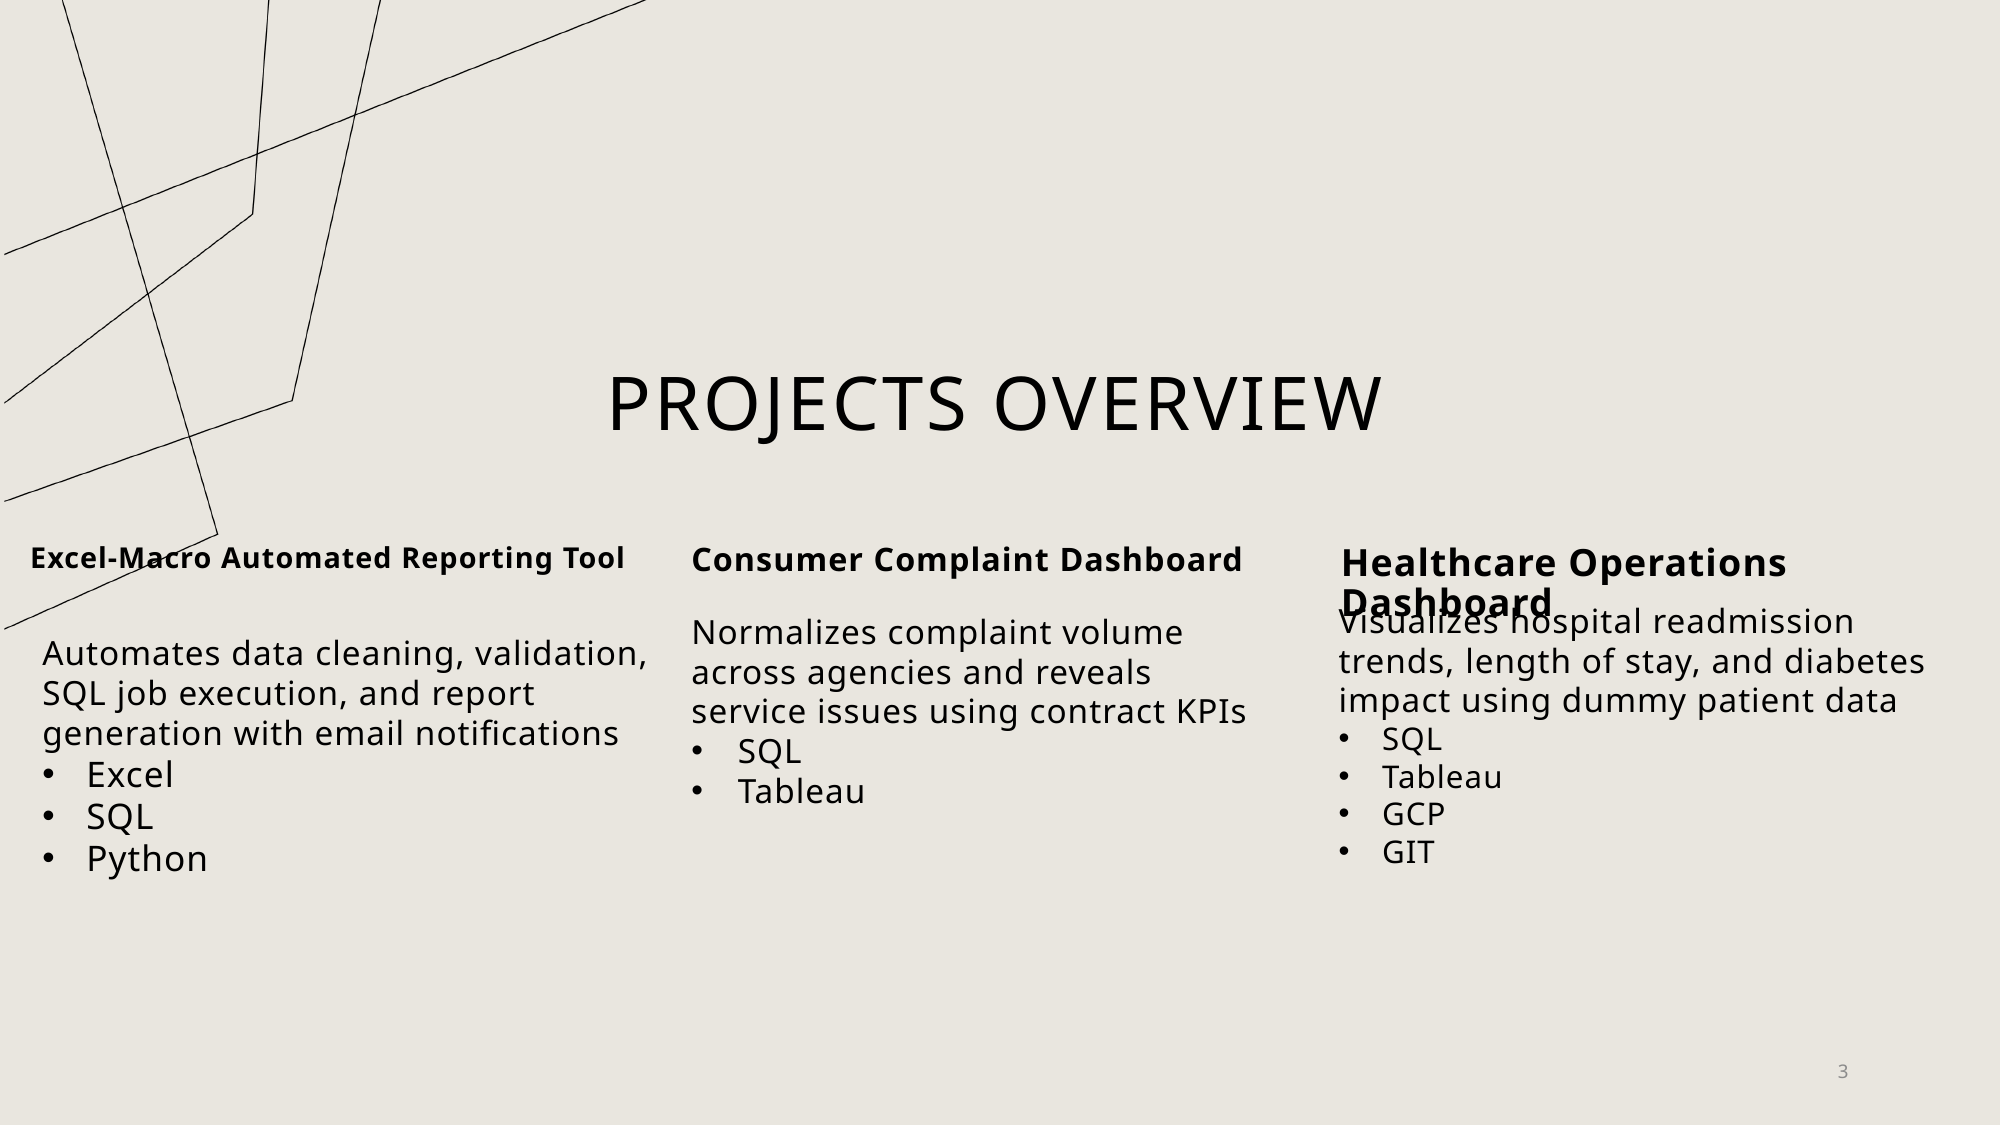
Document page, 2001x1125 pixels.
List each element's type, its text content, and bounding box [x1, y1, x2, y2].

list Automates data cleaning, validation, SQL job execution, and report generation with email notifications Excel SQL Python [27, 632, 675, 911]
picture [4, 0, 676, 642]
text_box Visualizes hospital readmission trends, length of stay, and diabetes impact using dummy patient data SQL Tableau GCP GIT [1323, 599, 1944, 884]
list Excel-Macro Automated Reporting Tool [6, 535, 650, 612]
slide_number 3 [1701, 1042, 1864, 1103]
title PROJECTS OVERVIEW [591, 294, 1409, 454]
list Normalizes complaint volume across agencies and reveals service issues using contract KPIs SQL Tableau [676, 610, 1270, 896]
text_box Healthcare Operations Dashboard [1325, 536, 1946, 612]
list Consumer Complaint Dashboard [676, 535, 1324, 612]
